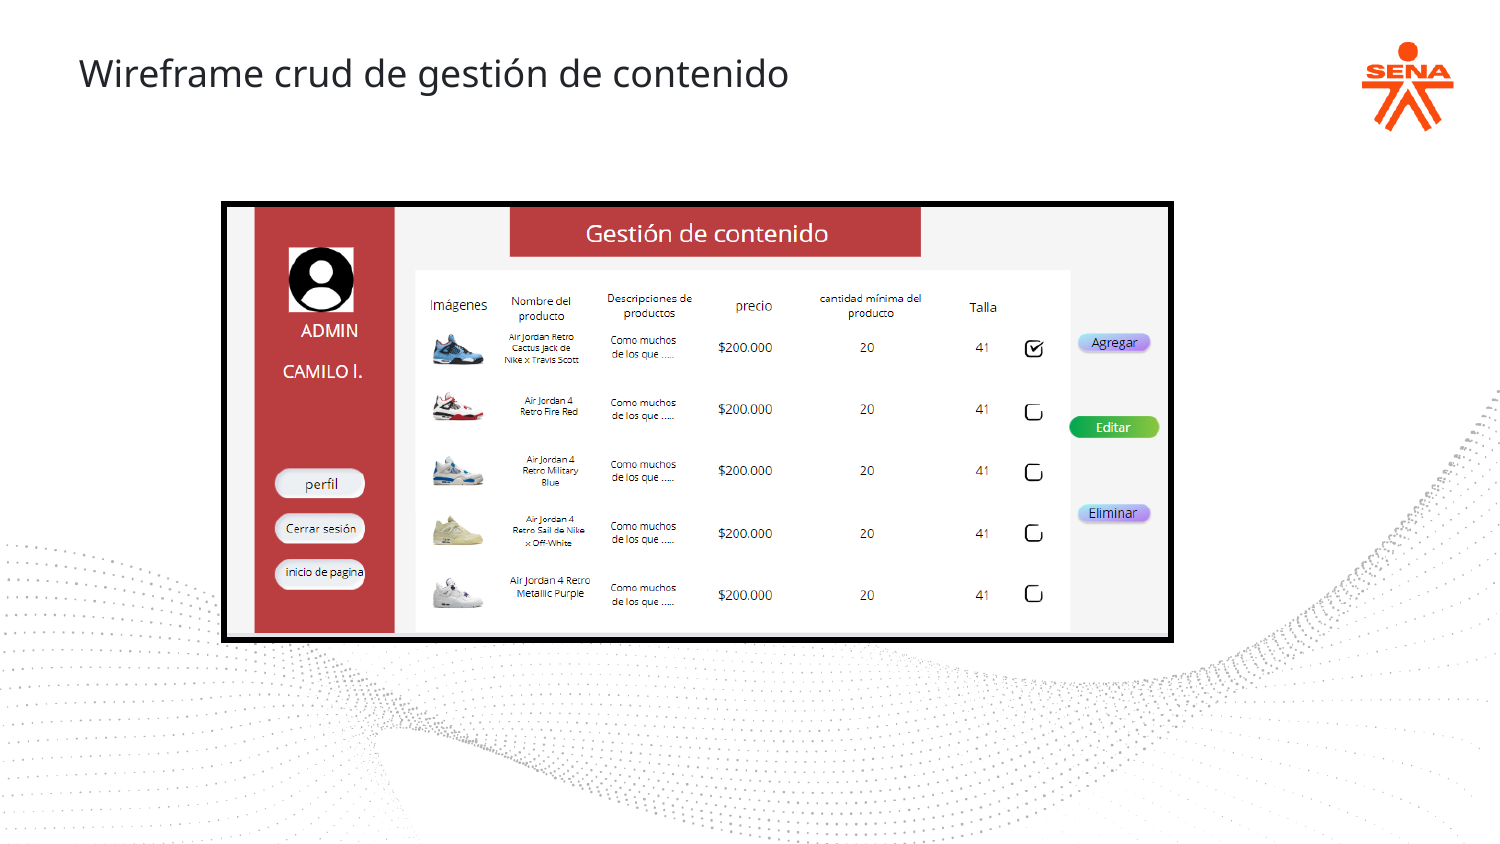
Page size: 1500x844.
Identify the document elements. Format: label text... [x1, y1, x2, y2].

picture [0, 0, 1500, 844]
text_box Wireframe crud de gestión de contenido [63, 42, 1332, 103]
